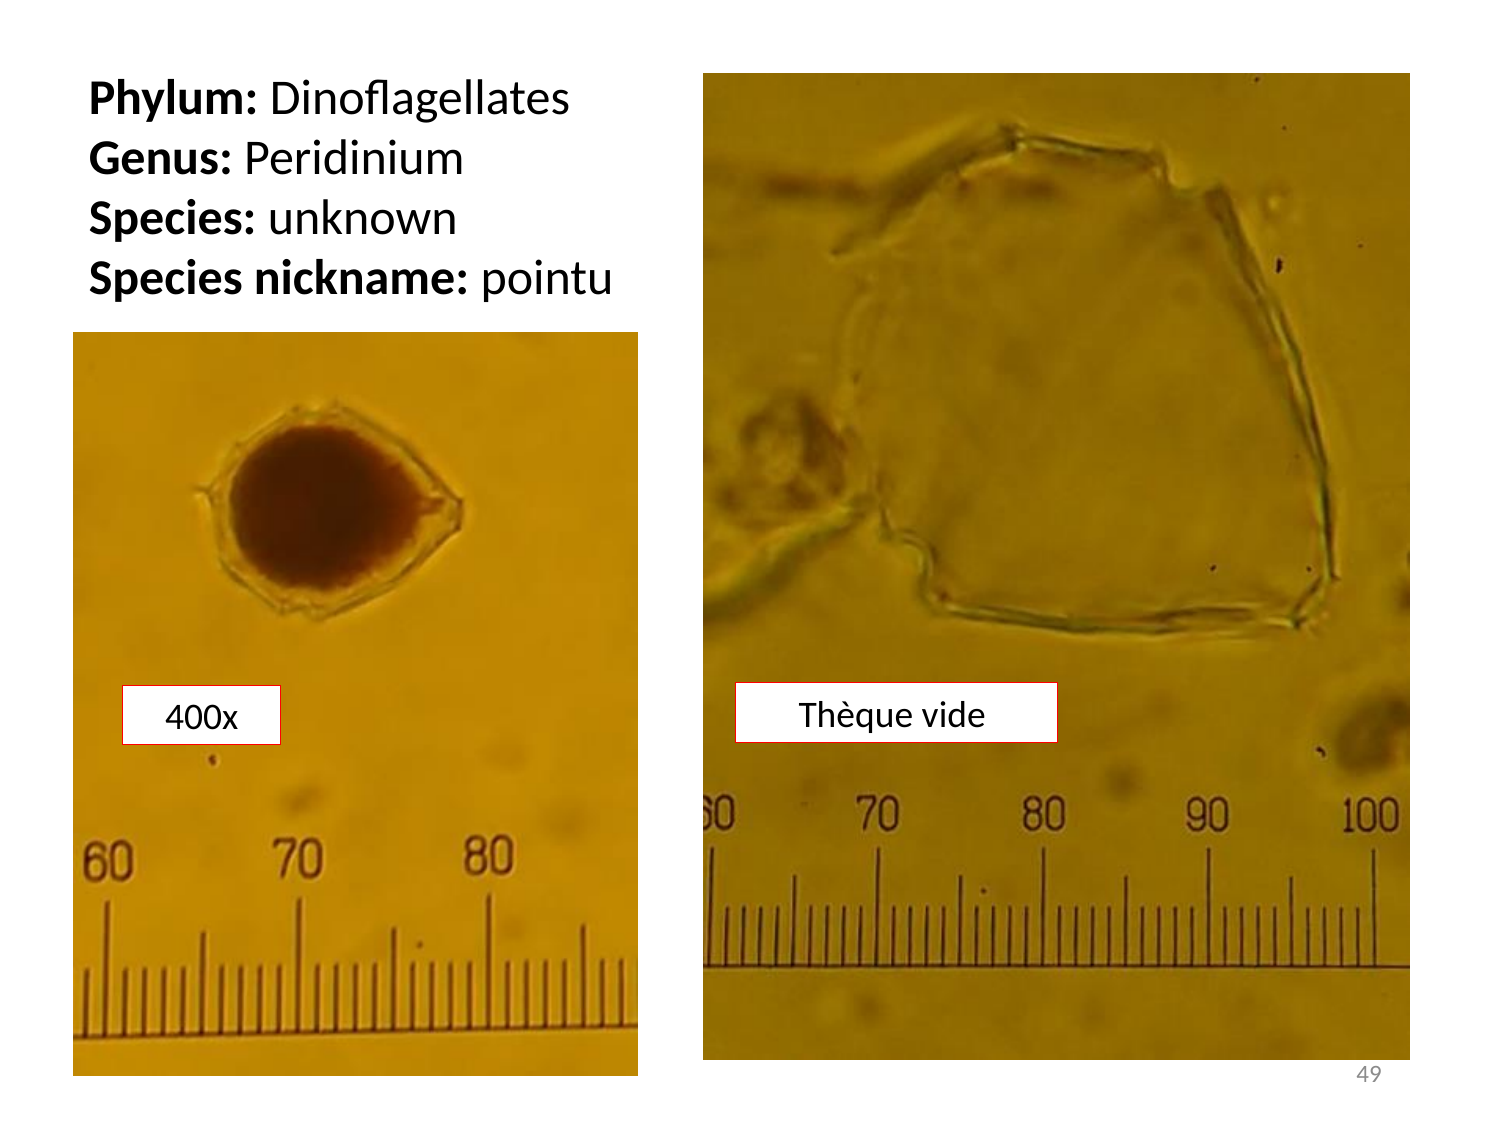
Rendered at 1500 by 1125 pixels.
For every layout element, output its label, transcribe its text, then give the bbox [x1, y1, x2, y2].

slide_number 49 [1059, 1060, 1397, 1103]
text_box Phylum: Dinoflagellates Genus: Peridinium Species: unknown Species nickname: pointu [73, 56, 704, 312]
picture [73, 332, 638, 1076]
picture [703, 73, 1410, 1060]
